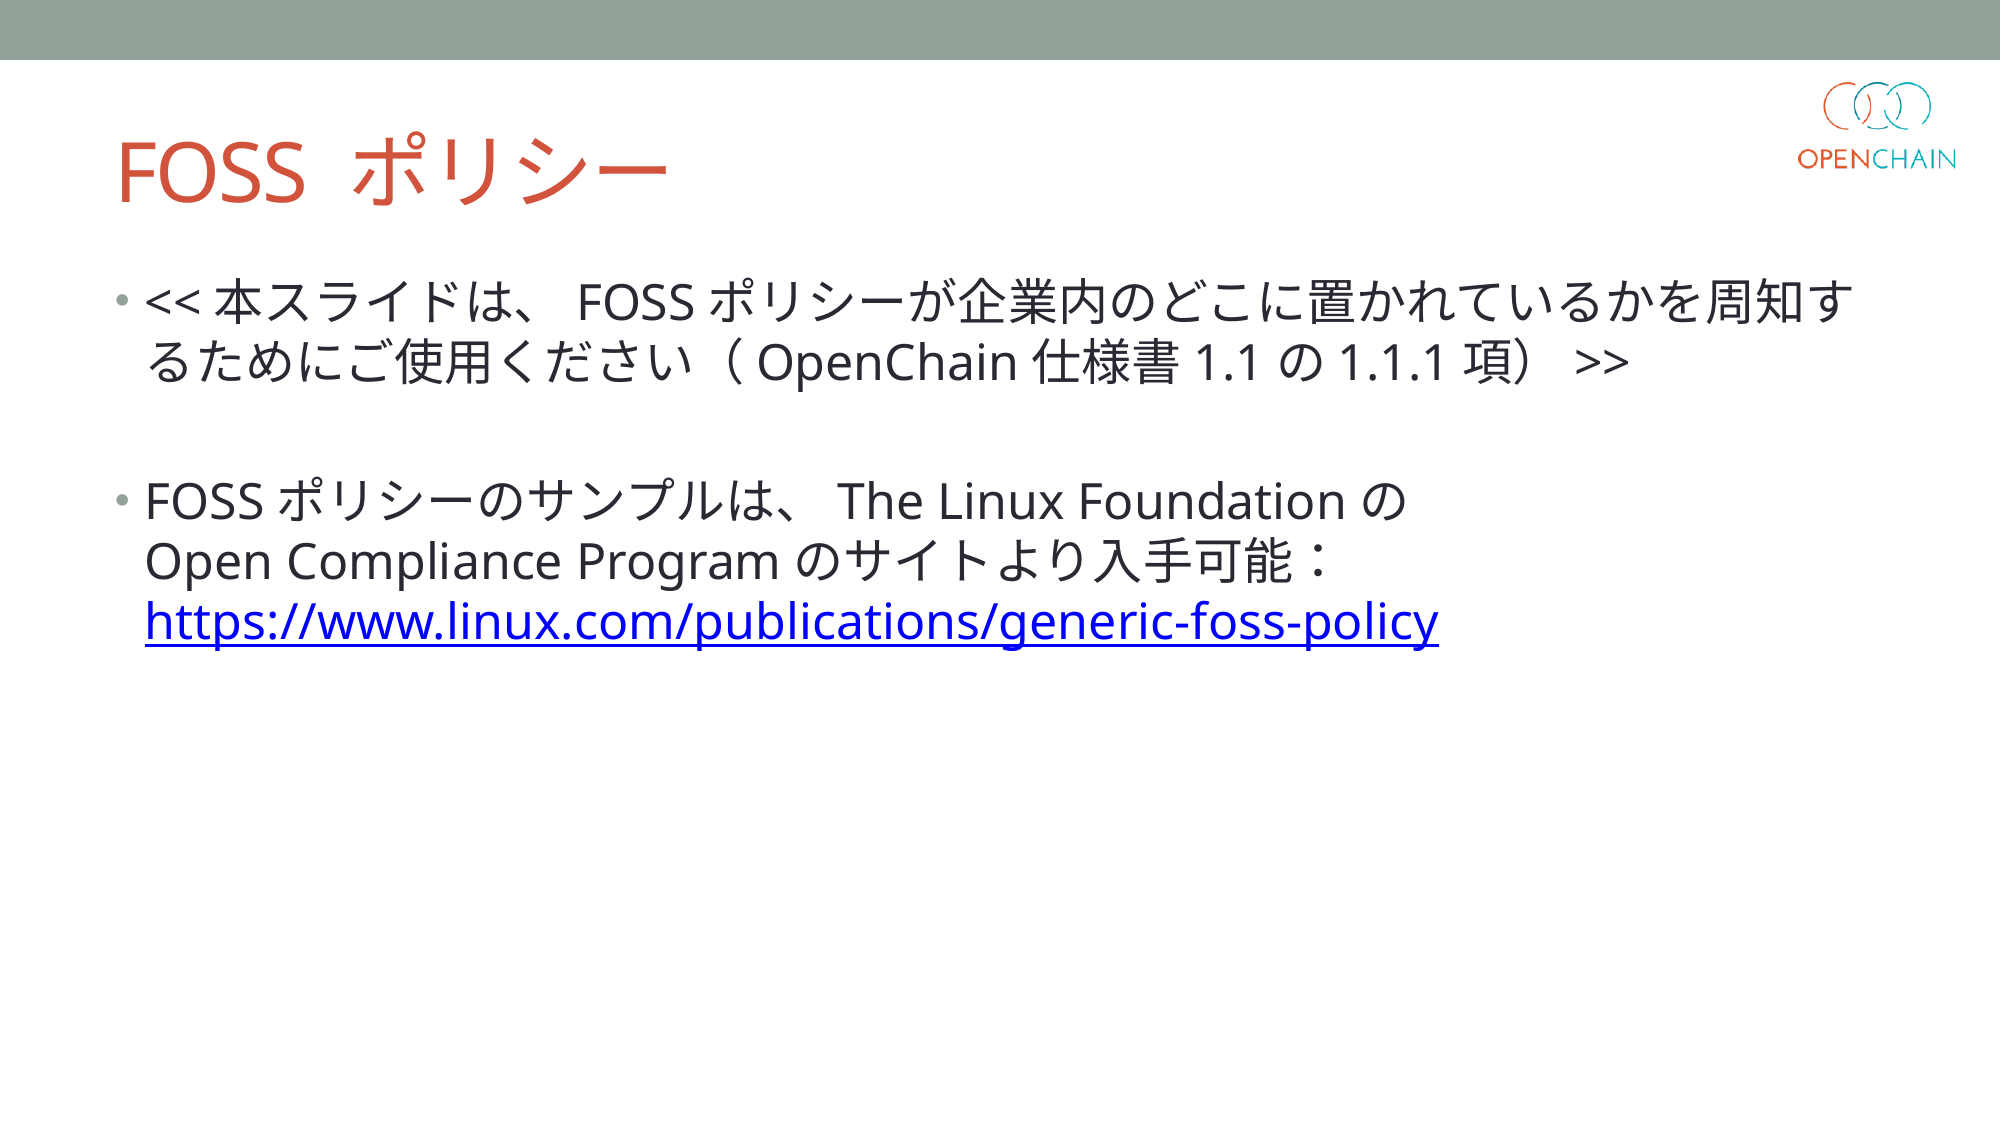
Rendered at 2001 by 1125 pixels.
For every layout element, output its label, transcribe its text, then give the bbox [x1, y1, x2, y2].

picture [1798, 82, 1955, 169]
list <<本スライドは、FOSSポリシーが企業内のどこに置かれているかを周知するためにご使用ください（OpenChain仕様書1.1の1.1.1項）>> FOSSポリシーのサンプルは、The Linux Foundationの Open Compliance Programのサイトより入手可能： https://www.linux.com/publications/generic-foss-policy [99, 262, 1900, 1063]
title FOSS ポリシー [99, 87, 1900, 250]
